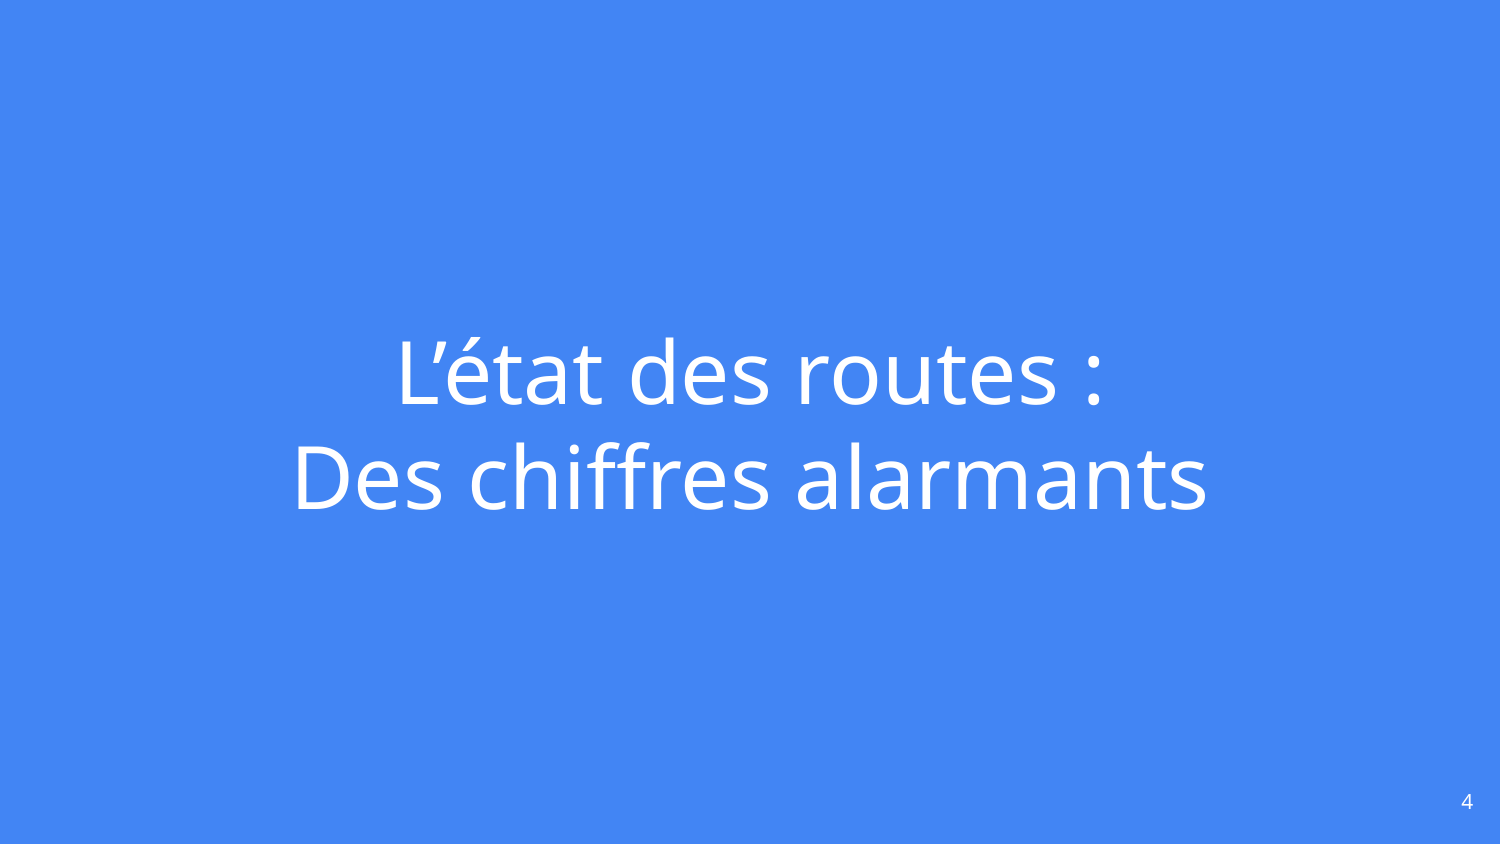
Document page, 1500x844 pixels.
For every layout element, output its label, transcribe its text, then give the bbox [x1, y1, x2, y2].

title L’état des routes : Des chiffres alarmants [75, 338, 1425, 505]
slide_number ‹#› [1398, 770, 1489, 835]
